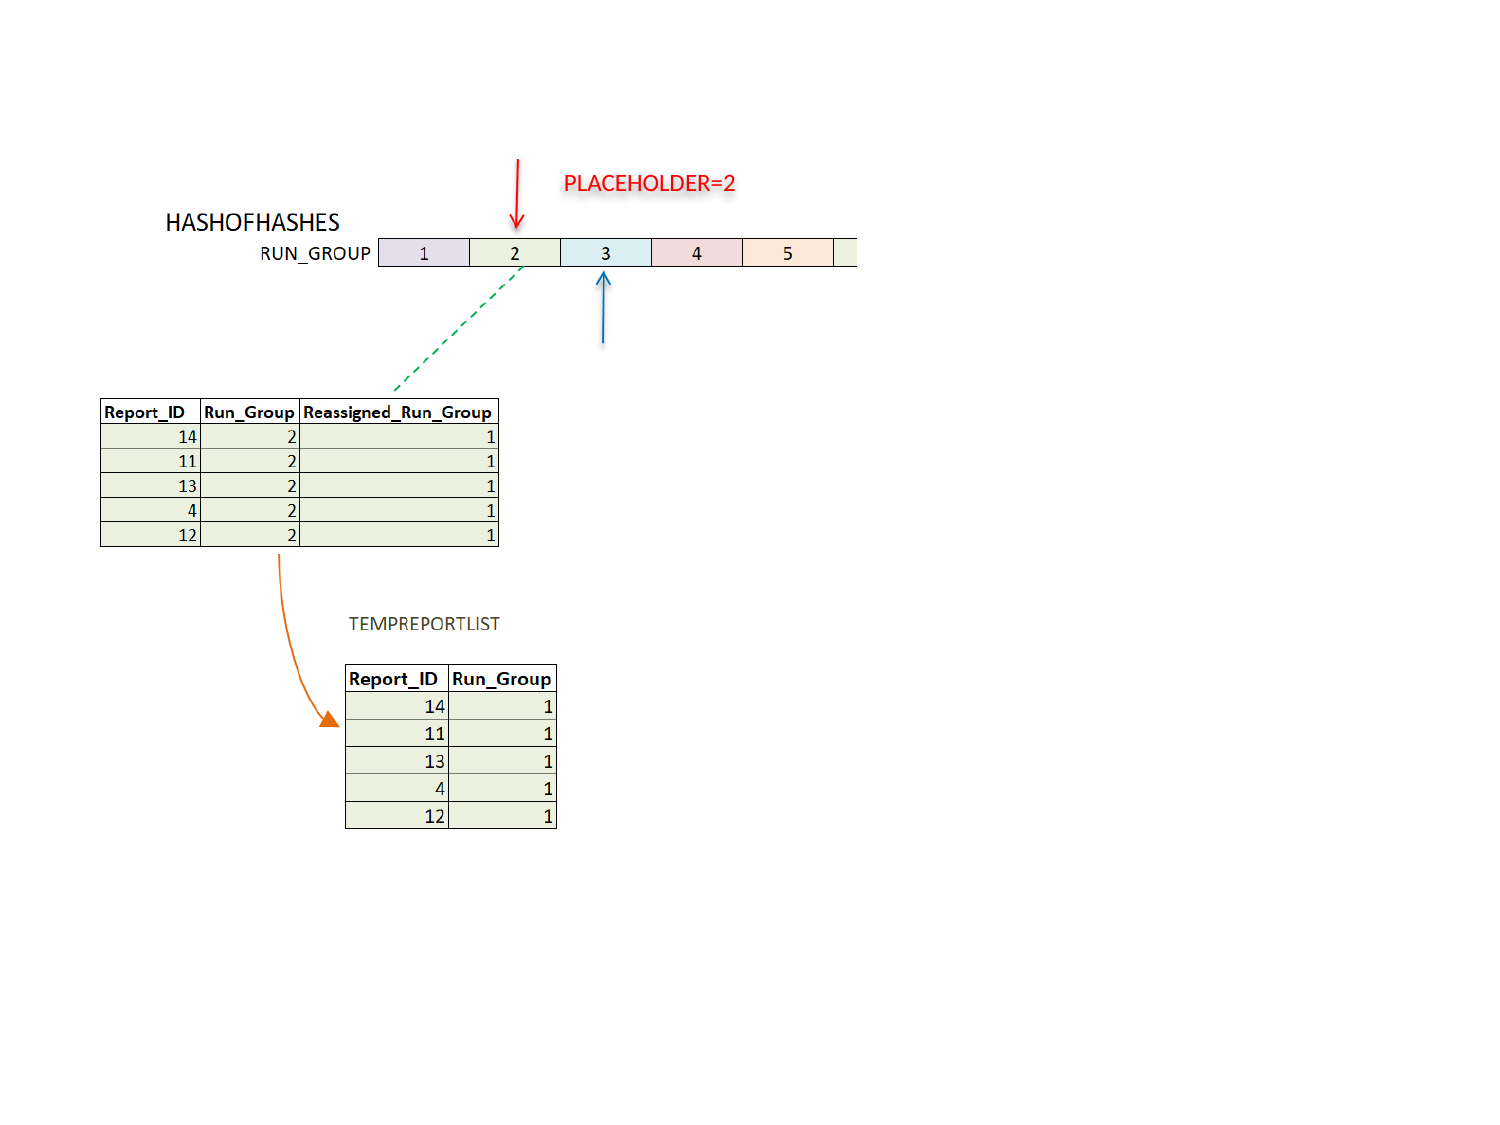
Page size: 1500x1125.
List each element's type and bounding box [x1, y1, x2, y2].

picture [100, 158, 857, 846]
